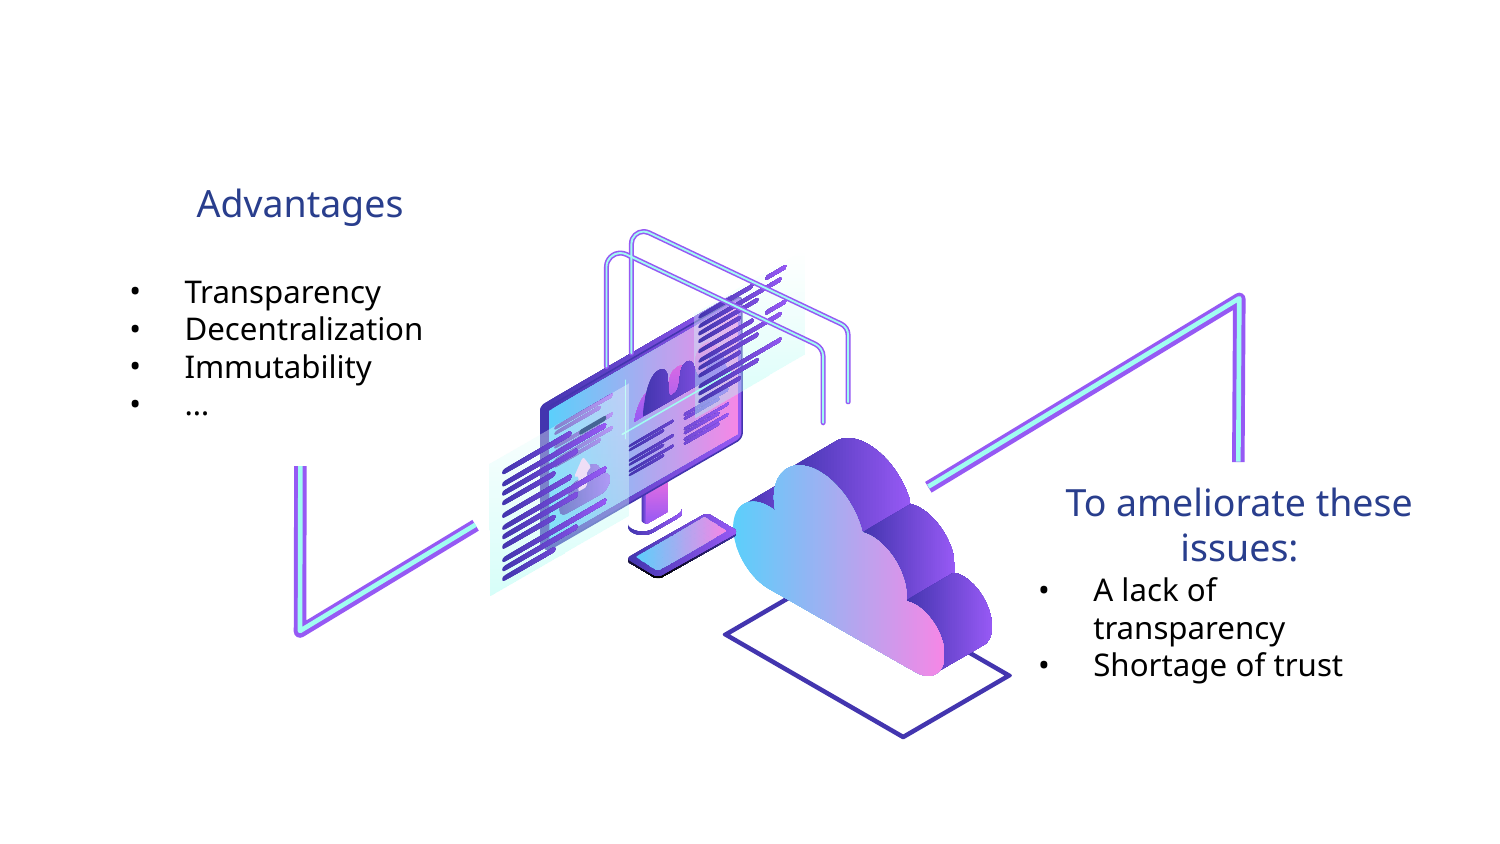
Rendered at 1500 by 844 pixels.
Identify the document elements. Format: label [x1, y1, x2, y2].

text_box [1021, 541, 1458, 715]
text_box [299, 465, 476, 632]
text_box [112, 161, 488, 451]
text_box [489, 230, 1011, 739]
text_box [928, 297, 1240, 488]
